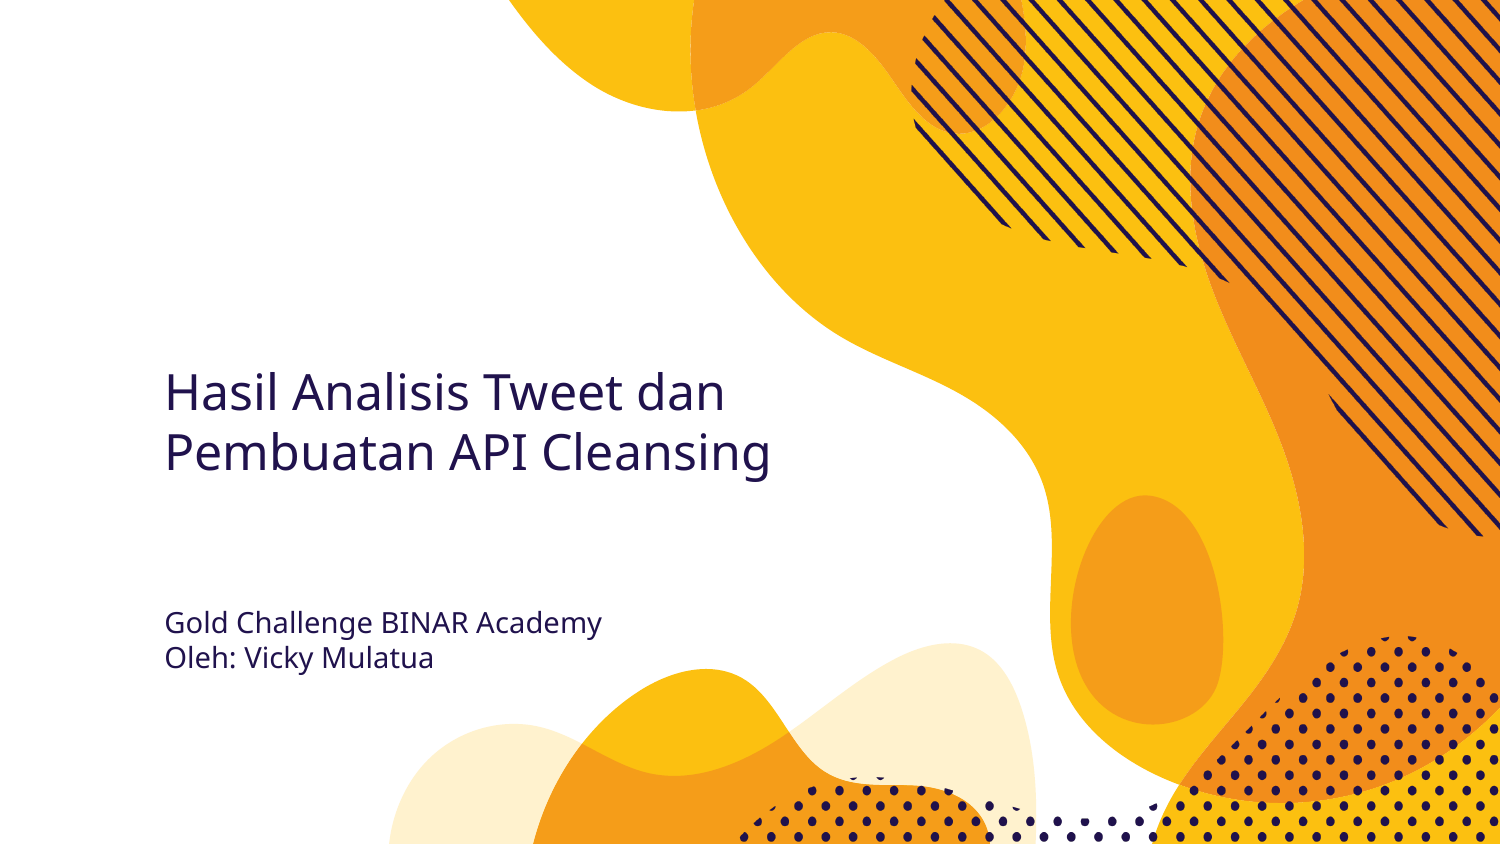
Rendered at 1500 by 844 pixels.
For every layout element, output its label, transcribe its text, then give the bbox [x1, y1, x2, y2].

picture [726, 636, 1500, 844]
picture [911, 0, 1500, 537]
title Hasil Analisis Tweet dan Pembuatan API Cleansing [149, 252, 925, 590]
subtitle Gold Challenge BINAR Academy Oleh: Vicky Mulatua [149, 589, 750, 729]
